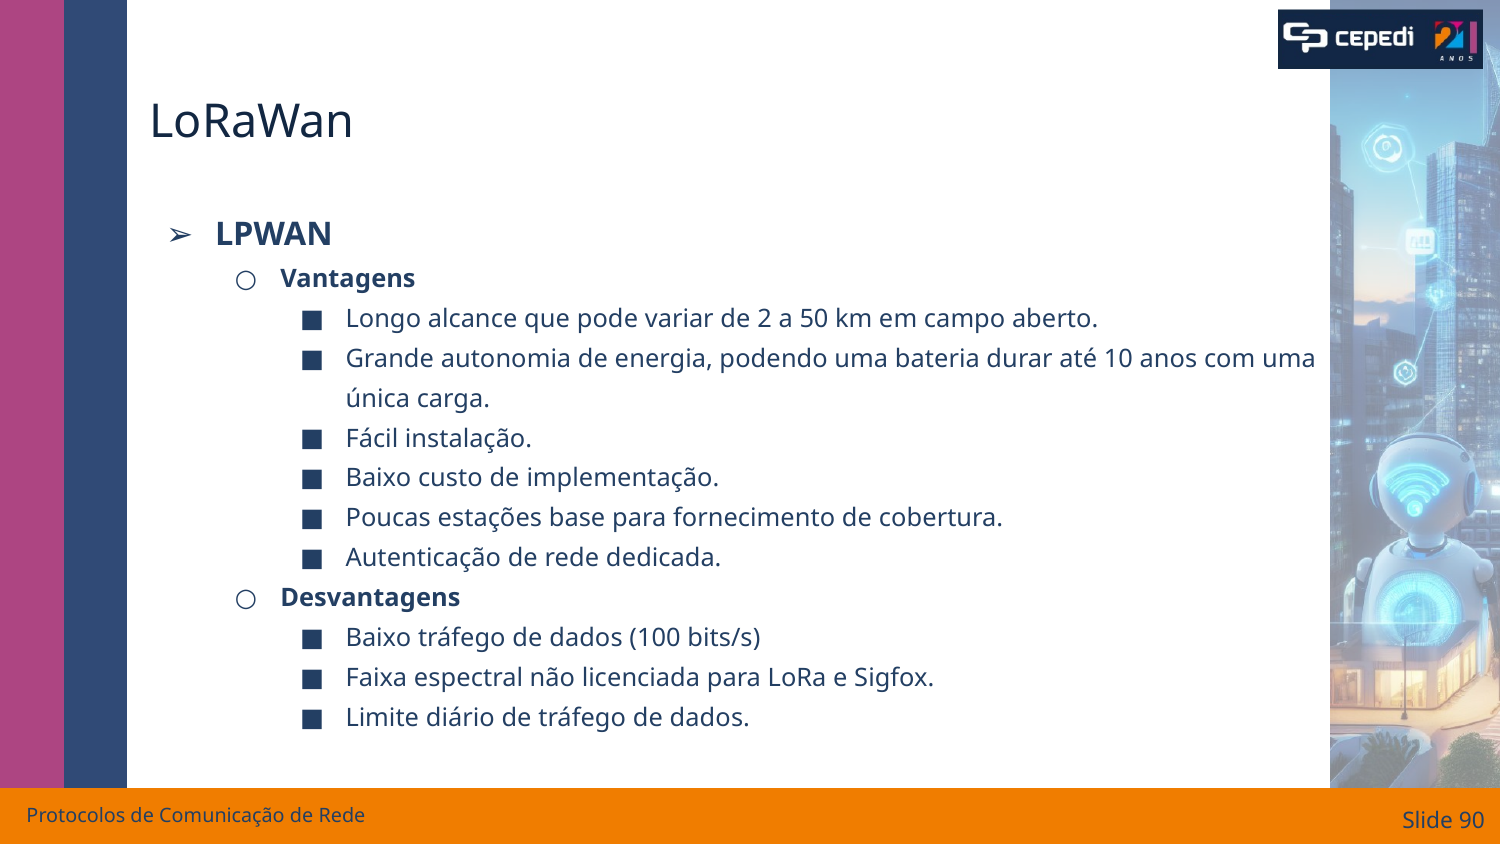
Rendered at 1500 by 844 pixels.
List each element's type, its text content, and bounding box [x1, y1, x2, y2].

subtitle Protocolos de Comunicação de Rede [11, 782, 677, 844]
picture [0, 0, 1500, 844]
list LPWAN Vantagens Longo alcance que pode variar de 2 a 50 km em campo aberto. Grande autonomia de energia, podendo uma bateria durar até 10 anos com uma única carga. Fácil instalação. Baixo custo de implementação. Poucas estações base para fornecimento de cobertura. Autenticação de rede dedicada. Desvantagens Baixo tráfego de dados (100 bits/s) Faixa espectral não licenciada para LoRa e Sigfox. Limite diário de tráfego de dados. [134, 189, 1339, 750]
slide_number Slide ‹#› [1277, 789, 1500, 844]
title LoRaWan [134, 72, 1339, 167]
